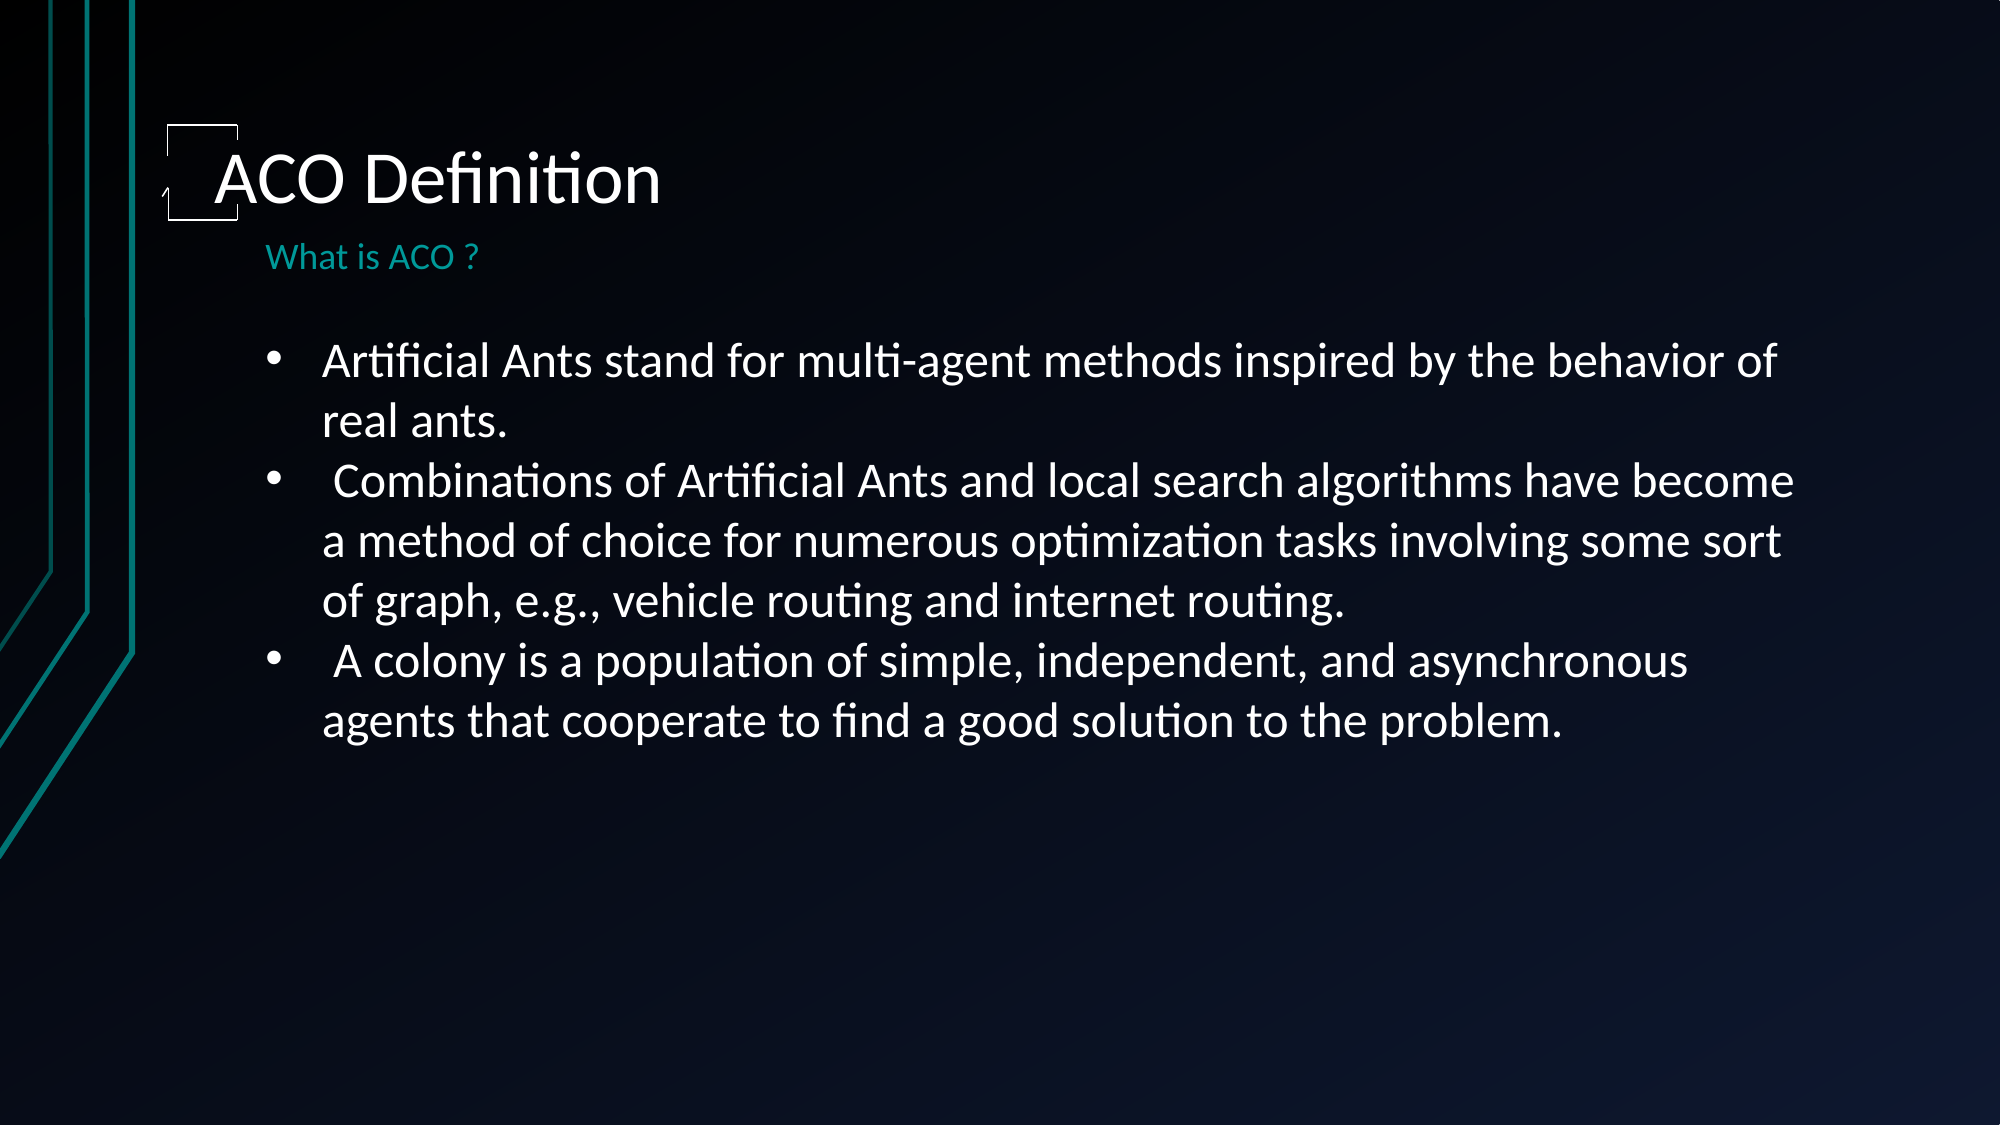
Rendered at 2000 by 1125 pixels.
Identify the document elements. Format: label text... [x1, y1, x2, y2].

text_box [199, 424, 1900, 996]
text_box Artificial Ants stand for multi-agent methods inspired by the behavior of real ants. Combinations of Artificial Ants and local search algorithms have become a method of choice for numerous optimization tasks involving some sort of graph, e.g., vehicle routing and internet routing. A colony is a population of simple, independent, and asynchronous agents that cooperate to ﬁnd a good solution to the problem. [250, 320, 1813, 755]
text_box ACO Definition [246, 131, 1900, 220]
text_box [161, 124, 238, 221]
text_box What is ACO ? [250, 230, 615, 294]
